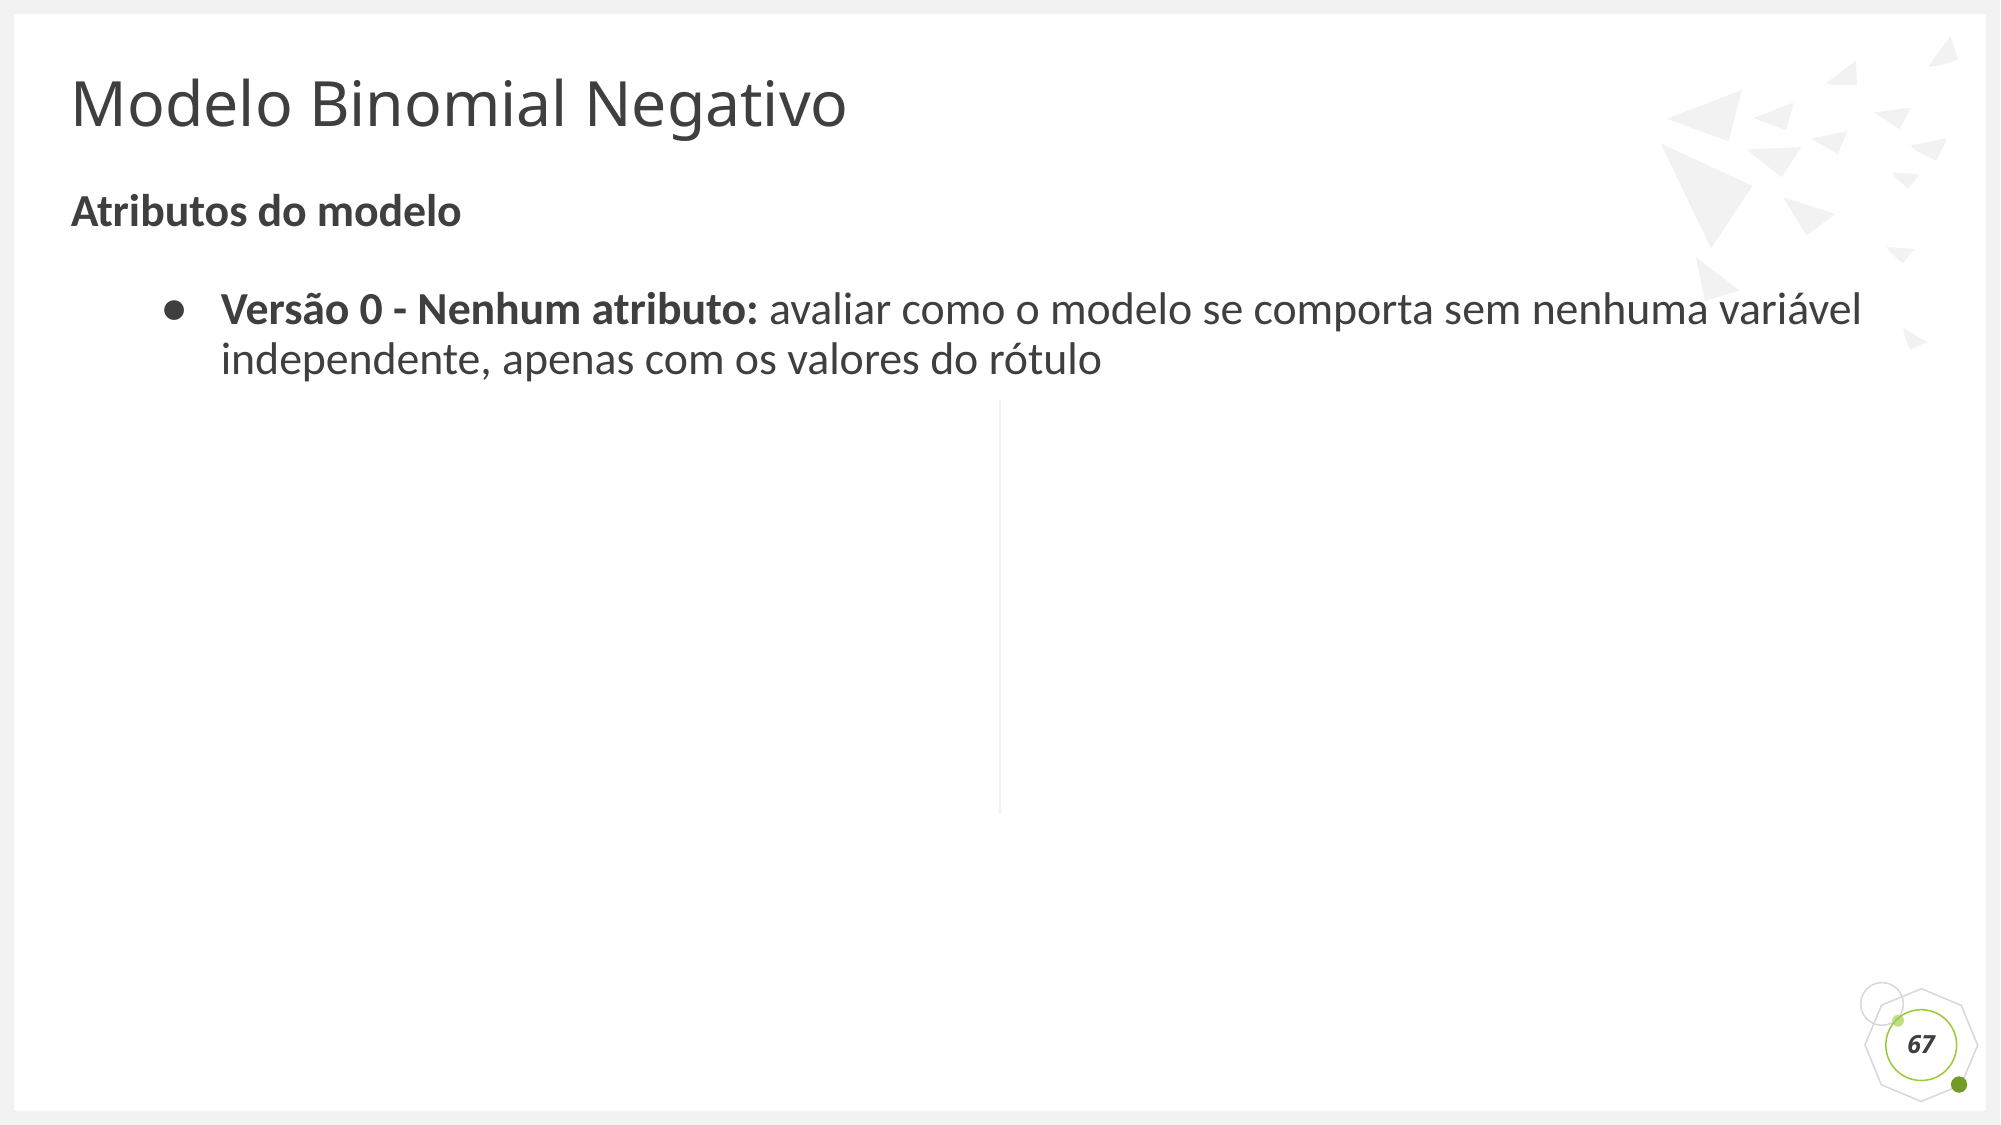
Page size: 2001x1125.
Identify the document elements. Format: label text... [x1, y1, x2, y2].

slide_number ‹#› [1885, 1008, 1958, 1082]
list Atributos do modelo Versão 0 - Nenhum atributo: avaliar como o modelo se comporta sem nenhuma variável independente, apenas com os valores do rótulo [70, 186, 1901, 964]
title Modelo Binomial Negativo [70, 70, 1932, 142]
